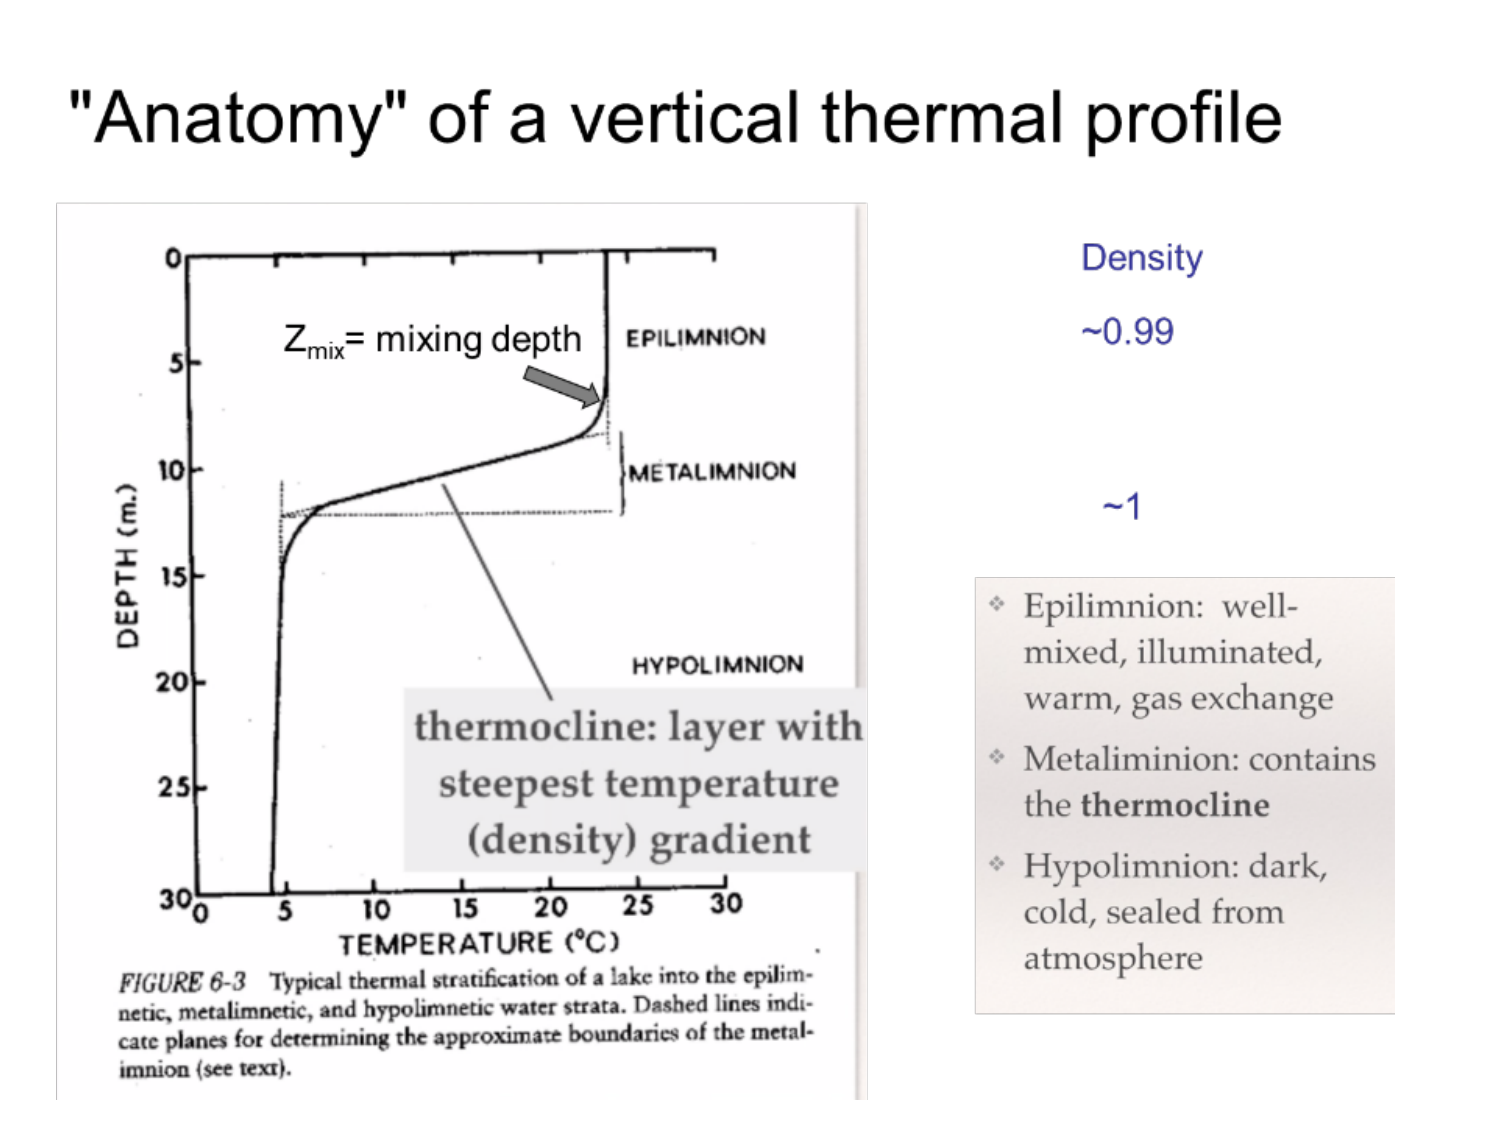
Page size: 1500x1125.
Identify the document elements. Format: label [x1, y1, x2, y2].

picture [24, 24, 1395, 1101]
